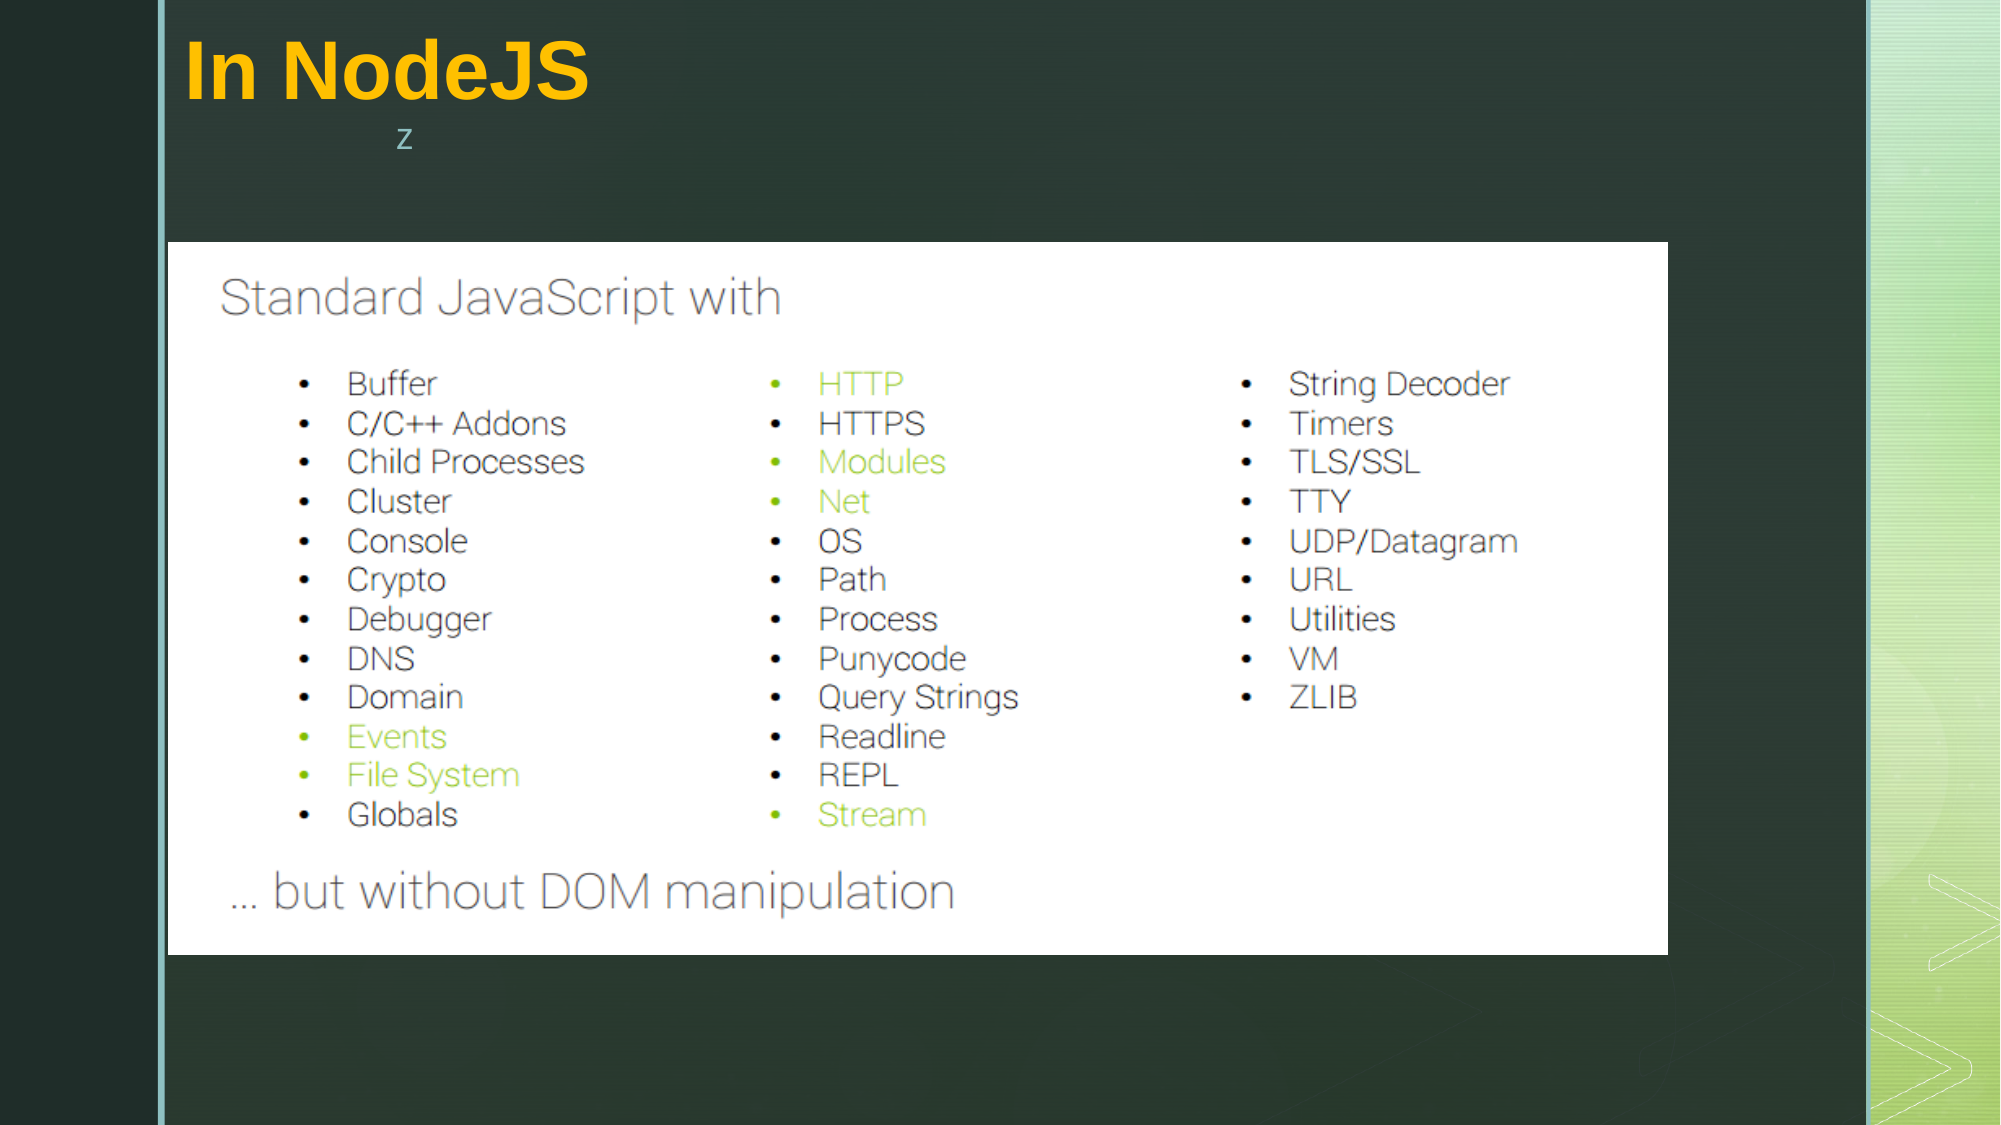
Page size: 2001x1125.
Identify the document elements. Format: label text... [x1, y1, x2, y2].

picture [1871, 0, 2001, 1125]
picture [167, 241, 1669, 955]
title In NodeJS [169, 20, 1667, 163]
